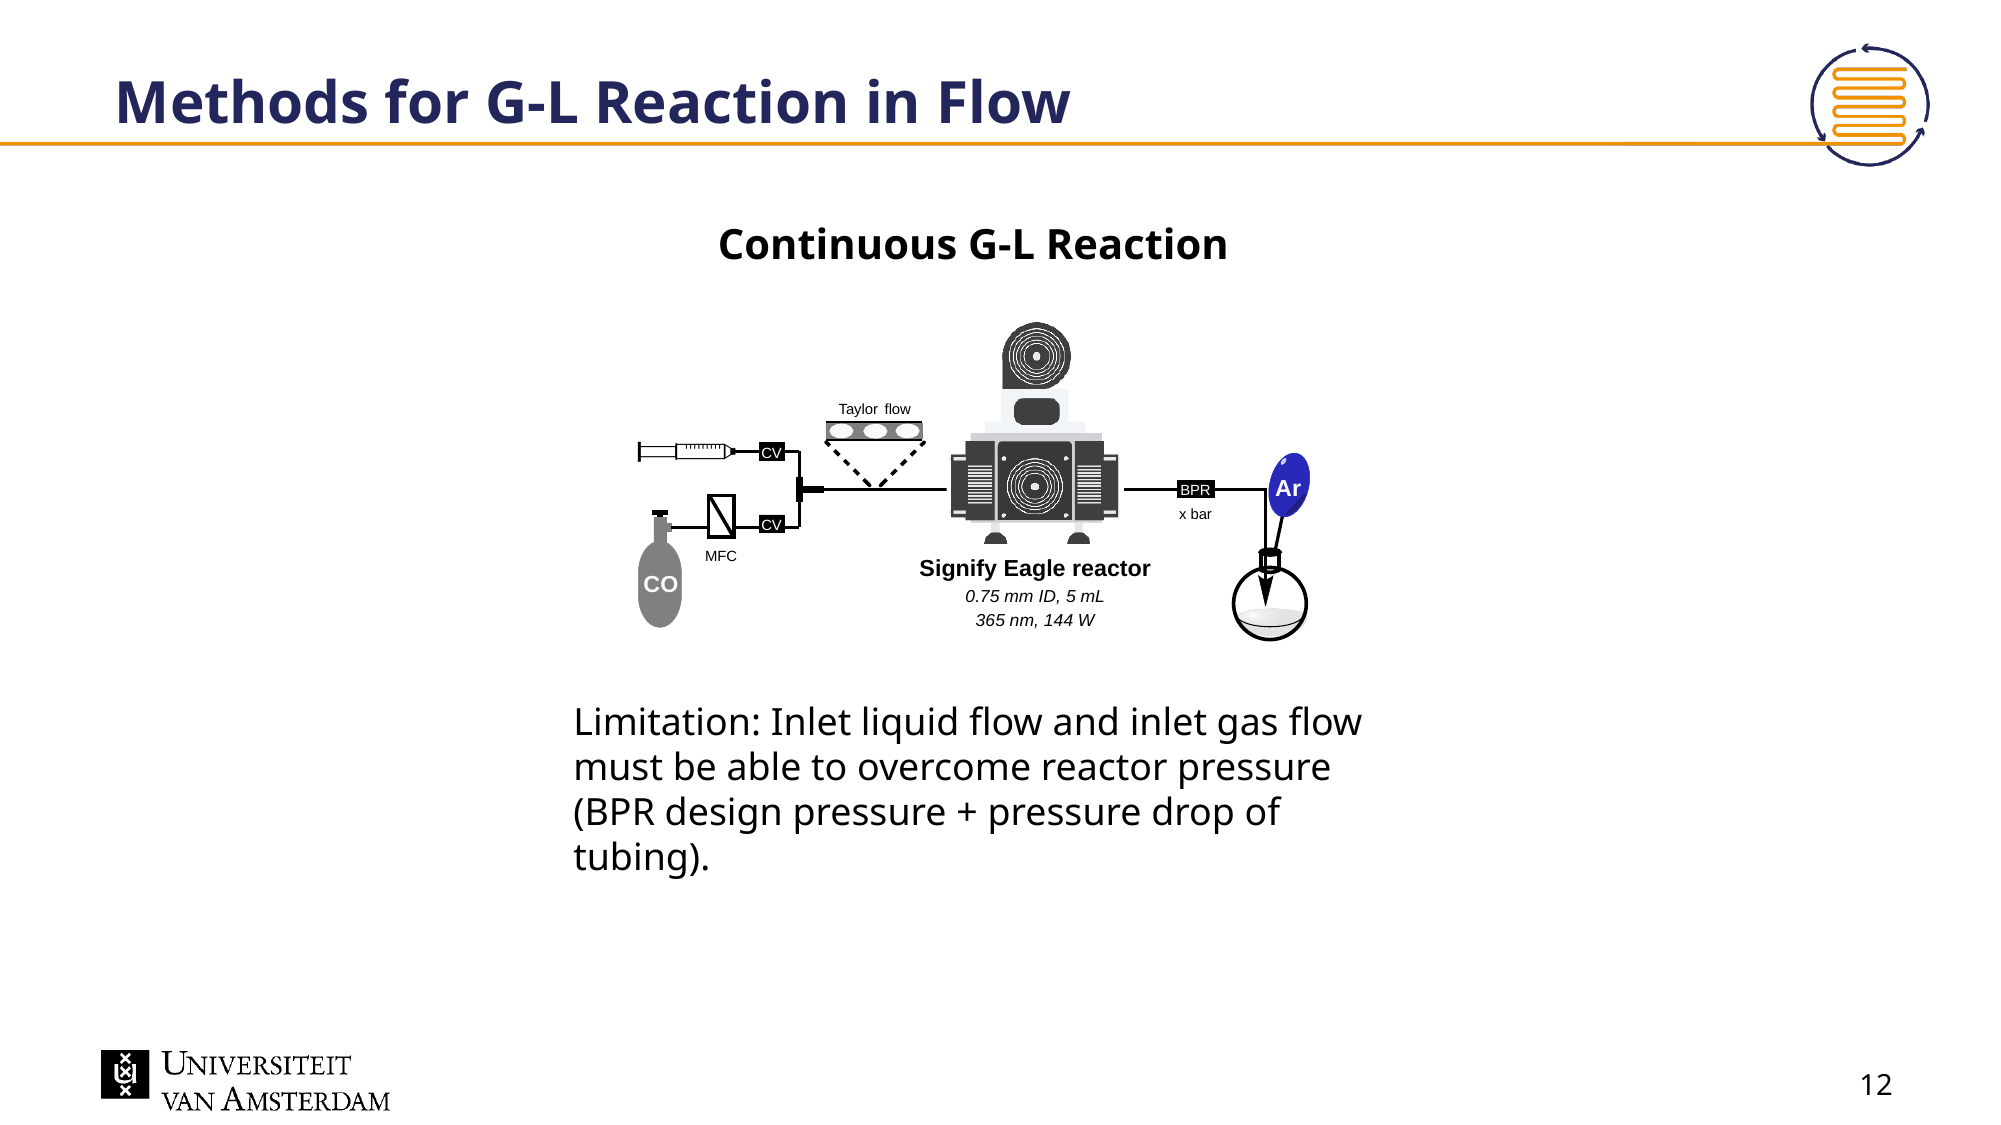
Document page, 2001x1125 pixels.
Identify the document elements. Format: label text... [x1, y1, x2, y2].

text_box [633, 314, 1330, 653]
text_box Continuous G-L Reaction [702, 210, 1261, 292]
slide_number 12 [1441, 1058, 1908, 1103]
title Methods for G-L Reaction in Flow [99, 35, 1741, 166]
picture [101, 1050, 390, 1111]
list Limitation: Inlet liquid flow and inlet gas flow must be able to overcome reactor pressure (BPR design pressure + pressure drop of tubing). [558, 690, 1405, 924]
picture [0, 35, 1937, 174]
